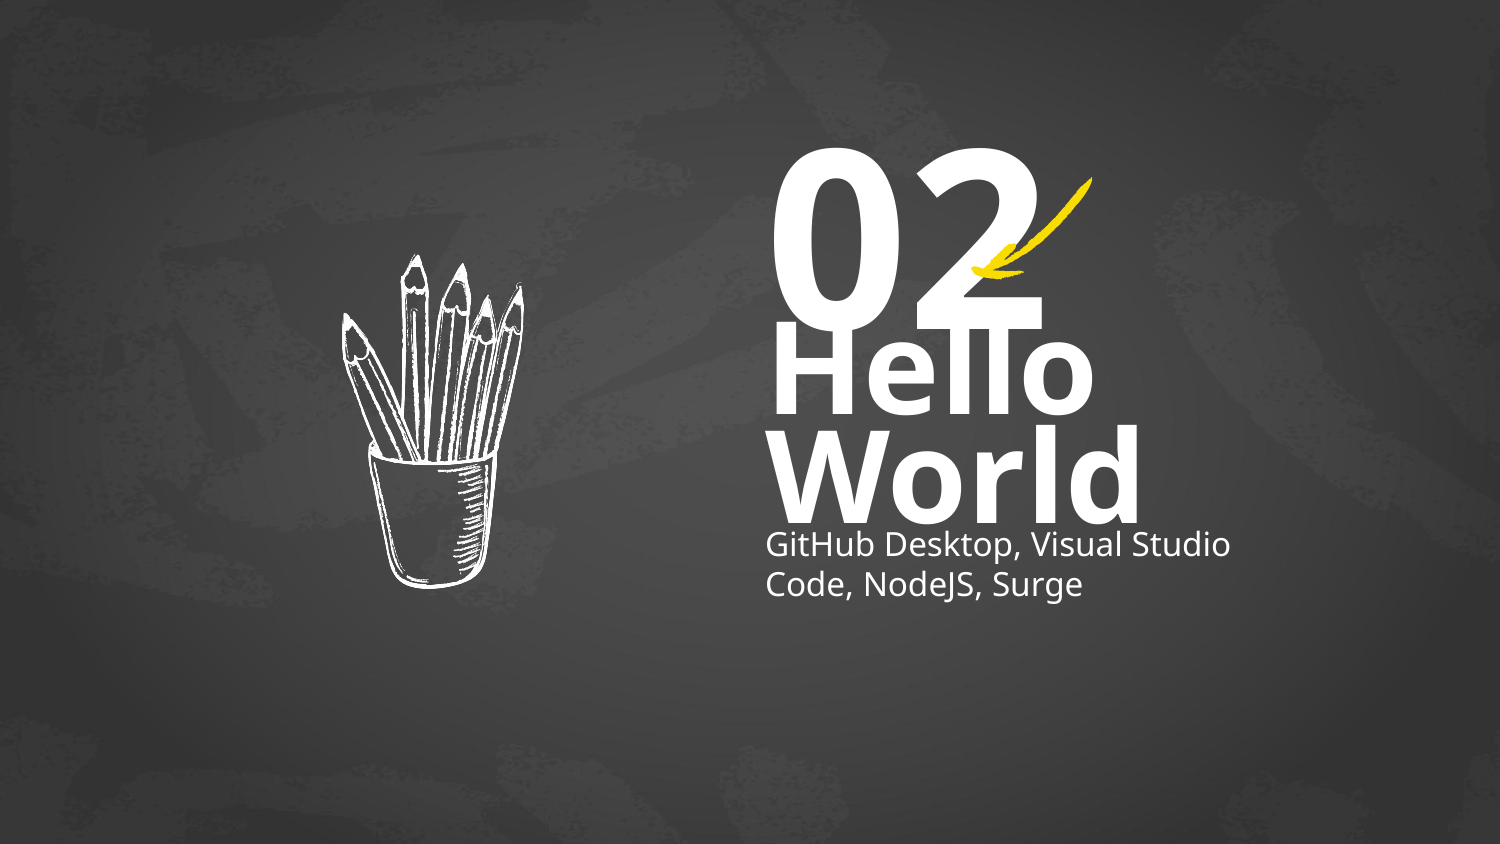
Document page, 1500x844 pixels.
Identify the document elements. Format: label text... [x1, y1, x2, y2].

title 02 [750, 137, 1344, 321]
text_box [970, 177, 1093, 280]
picture [0, 0, 1500, 844]
title Hello World [750, 390, 1344, 484]
subtitle GitHub Desktop, Visual Studio Code, NodeJS, Surge [750, 508, 1344, 608]
